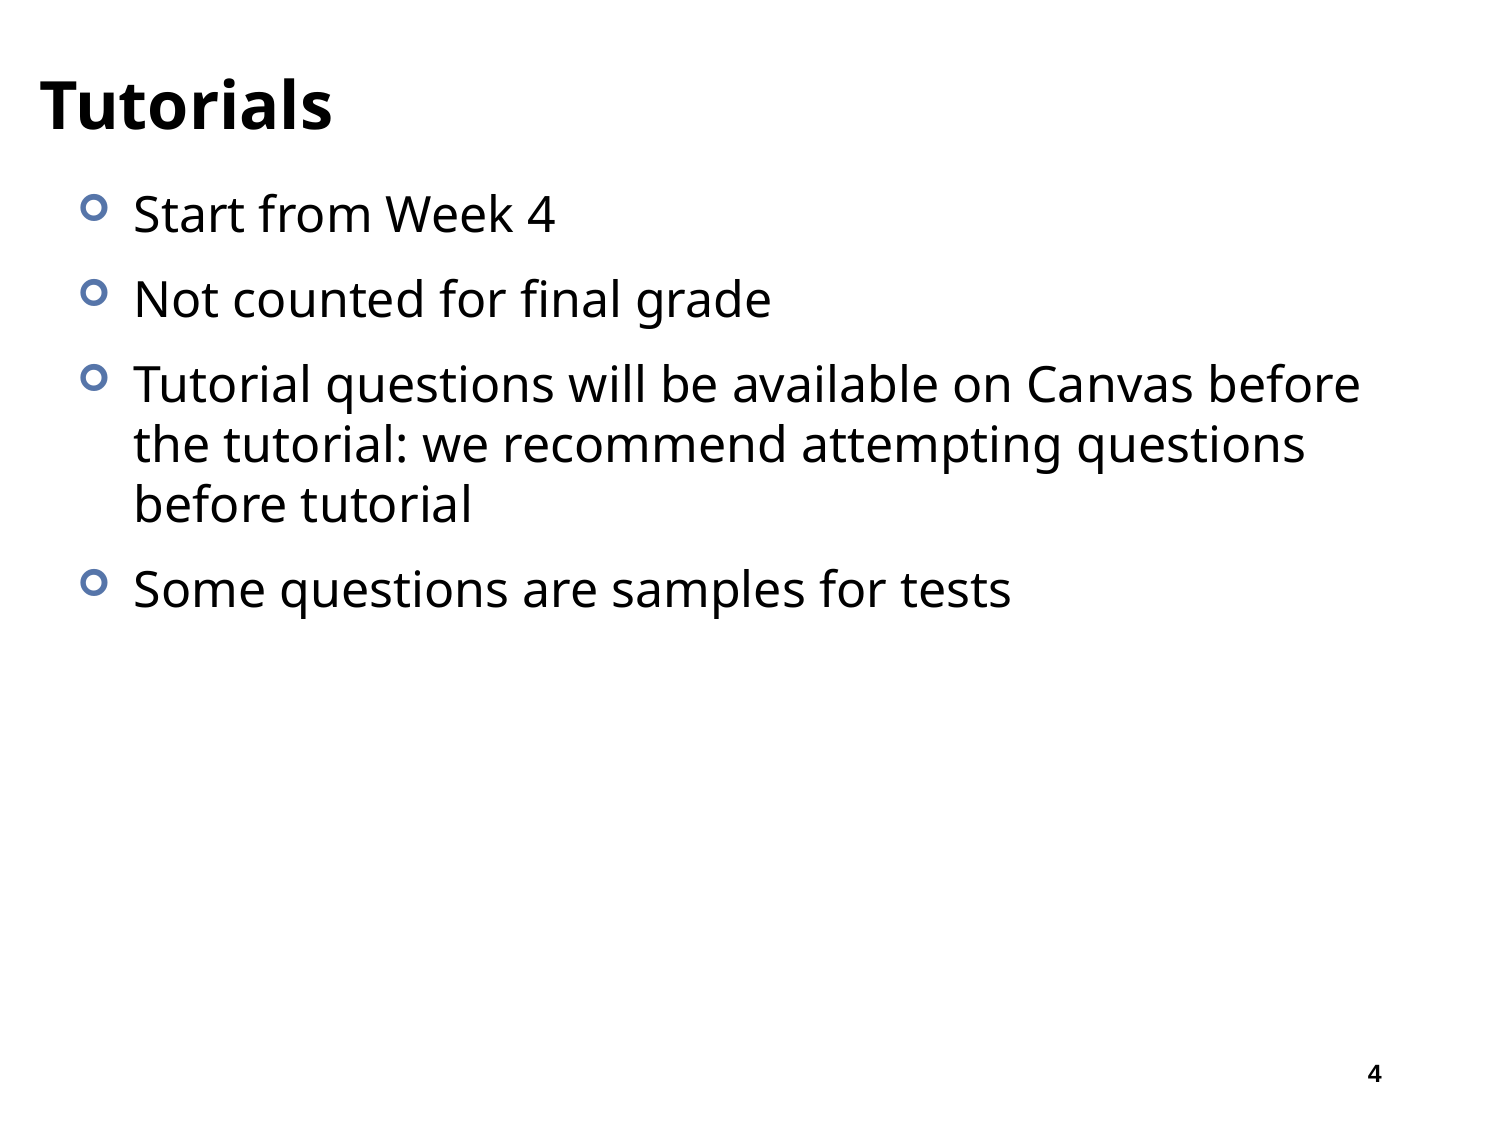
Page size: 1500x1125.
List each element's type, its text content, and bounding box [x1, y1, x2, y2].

title Tutorials [24, 18, 1451, 188]
list Start from Week 4 Not counted for final grade Tutorial questions will be available on Canvas before the tutorial: we recommend attempting questions before tutorial Some questions are samples for tests [62, 188, 1451, 1013]
slide_number 4 [1059, 1042, 1397, 1103]
